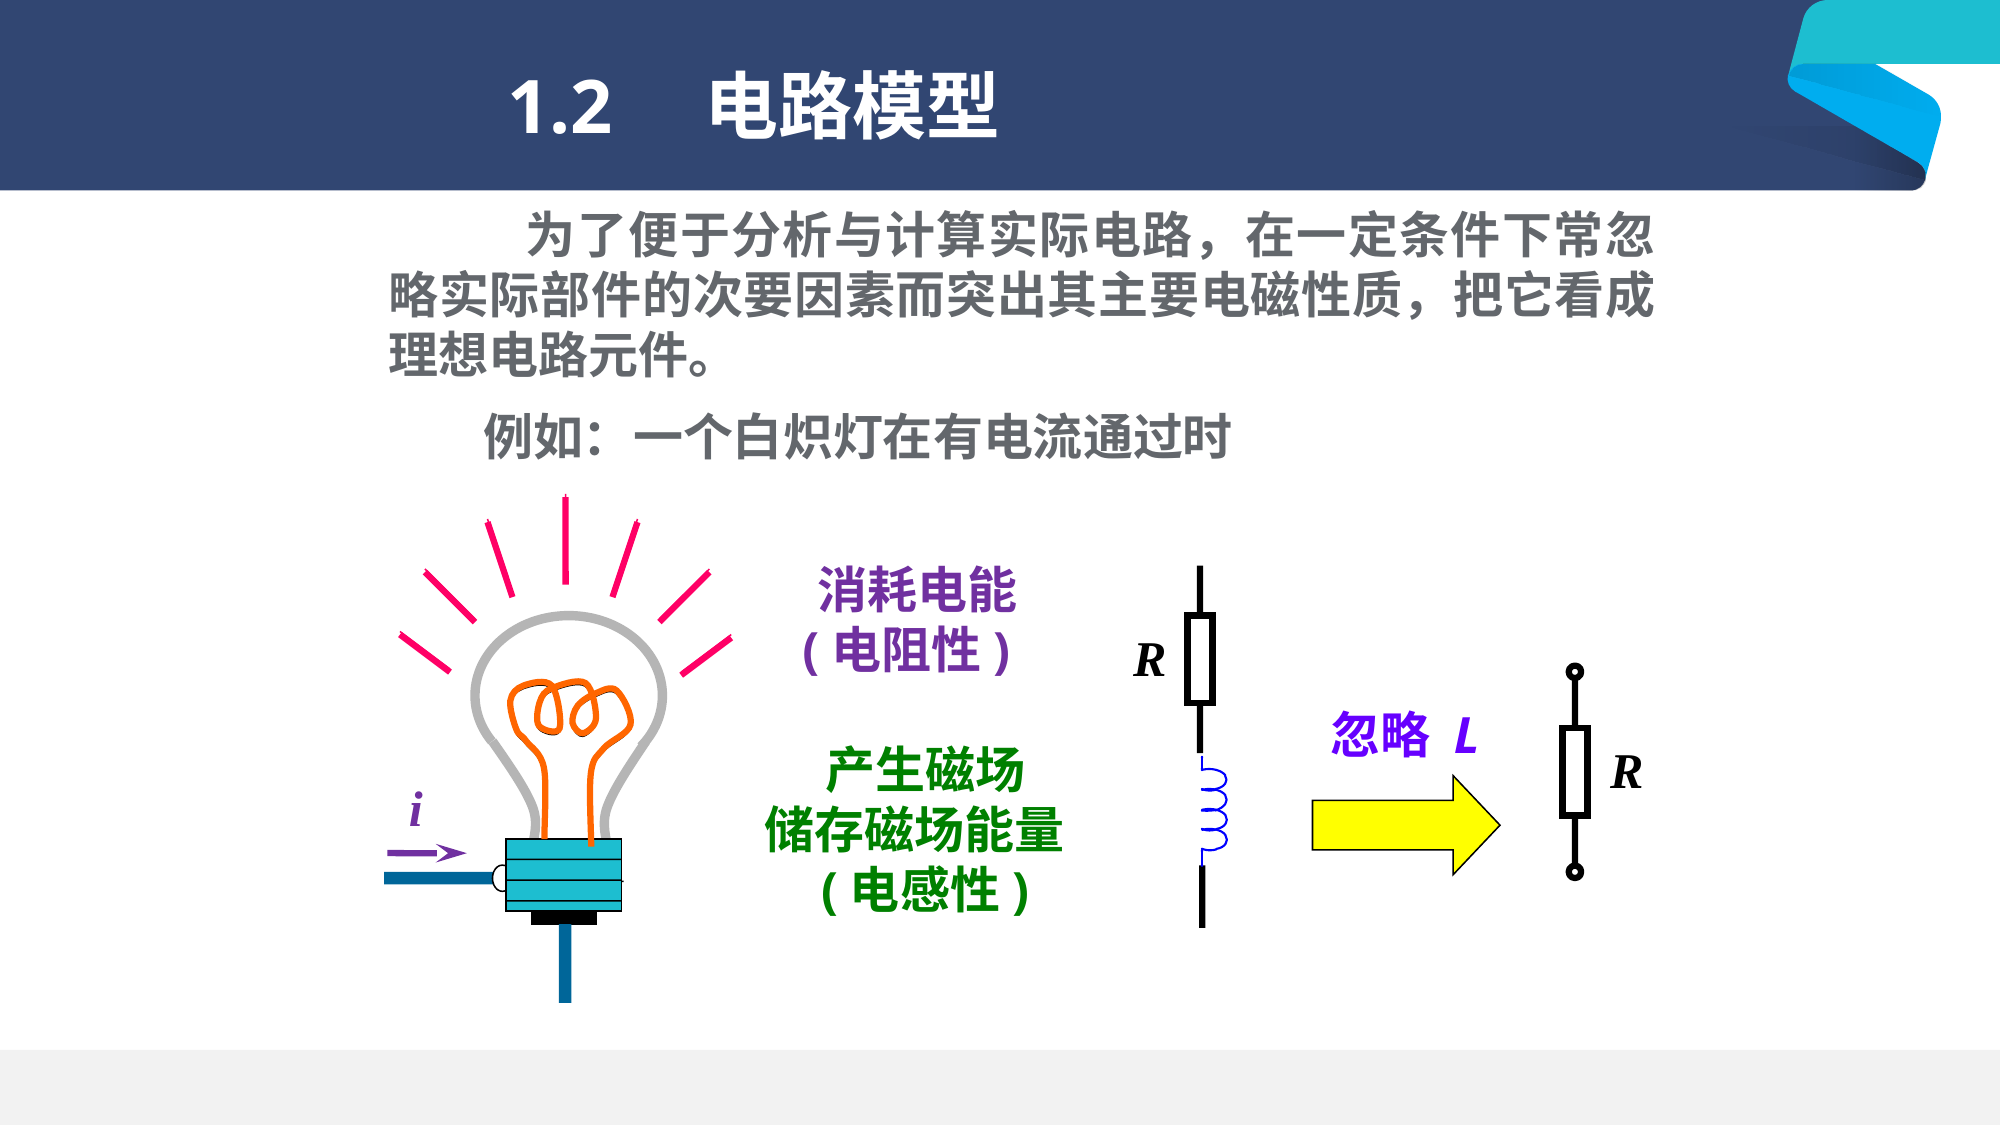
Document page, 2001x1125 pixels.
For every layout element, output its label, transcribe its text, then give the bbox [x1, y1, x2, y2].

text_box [387, 768, 467, 854]
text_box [399, 497, 732, 676]
text_box 为了便于分析与计算实际电路，在一定条件下常忽略实际部件的次要因素而突出其主要电磁性质，把它看成理想电路元件。 [373, 196, 1671, 391]
text_box R [1595, 730, 1671, 806]
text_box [384, 615, 663, 1003]
text_box [1312, 775, 1501, 875]
text_box [1568, 665, 1582, 679]
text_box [1118, 565, 1213, 754]
text_box [1568, 865, 1582, 879]
text_box 例如：一个白炽灯在有电流通过时 [468, 397, 1431, 473]
text_box [1562, 728, 1588, 816]
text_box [1123, 752, 1232, 928]
text_box 消耗电能 (电阻性) [762, 550, 1050, 686]
text_box 忽略 L [1274, 695, 1513, 771]
text_box 产生磁场 储存磁场能量 (电感性) [750, 730, 1100, 926]
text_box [399, 493, 732, 497]
title 1.2 电路模型 [492, 54, 1760, 165]
